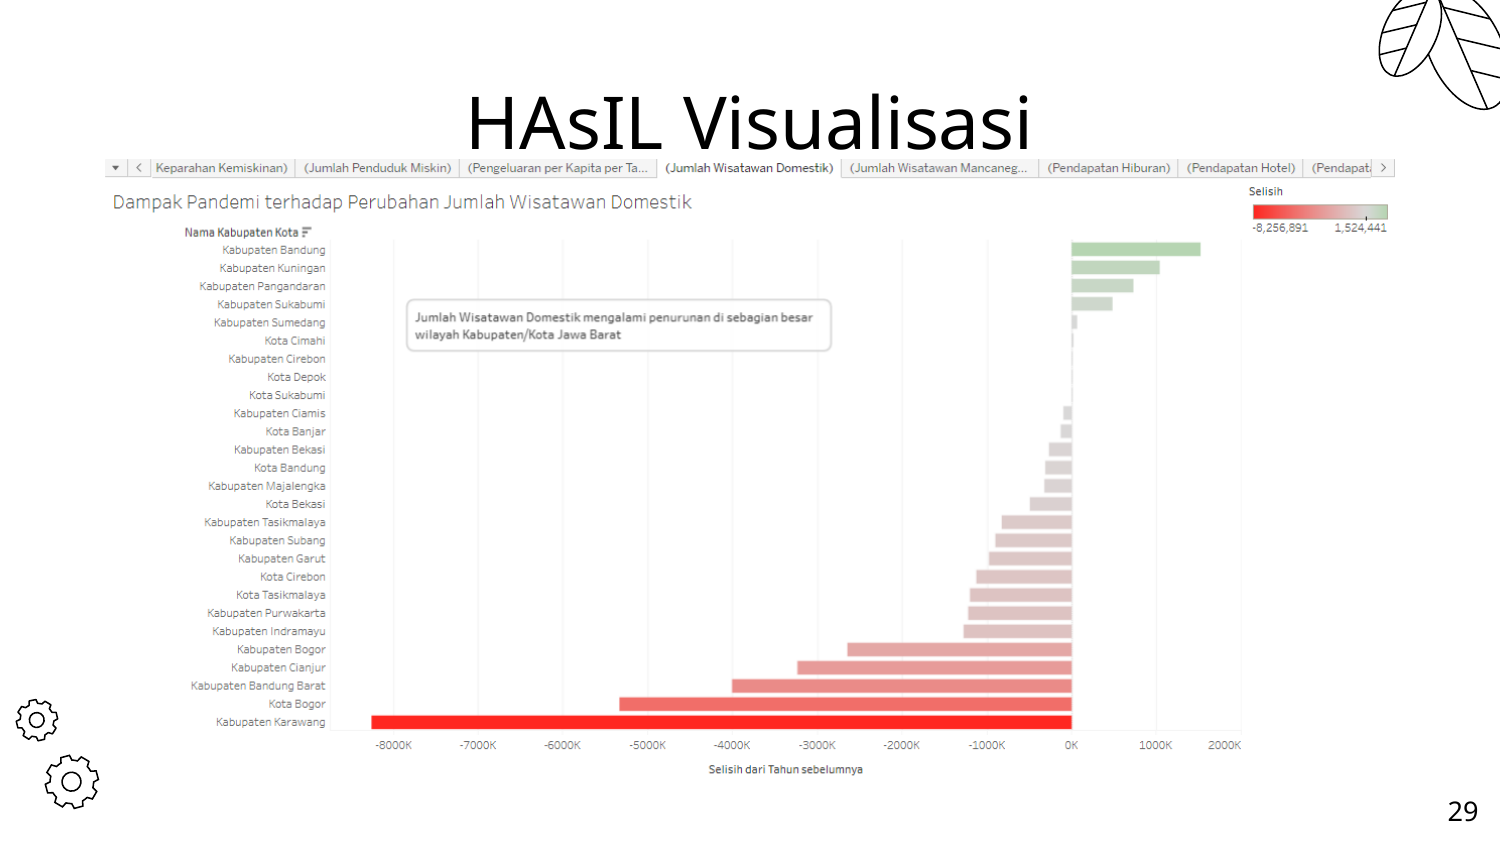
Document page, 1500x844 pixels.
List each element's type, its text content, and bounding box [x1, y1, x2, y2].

picture [104, 159, 1395, 796]
slide_number ‹#› [1403, 779, 1494, 844]
title HAsIL Visualisasi [118, 72, 1382, 158]
